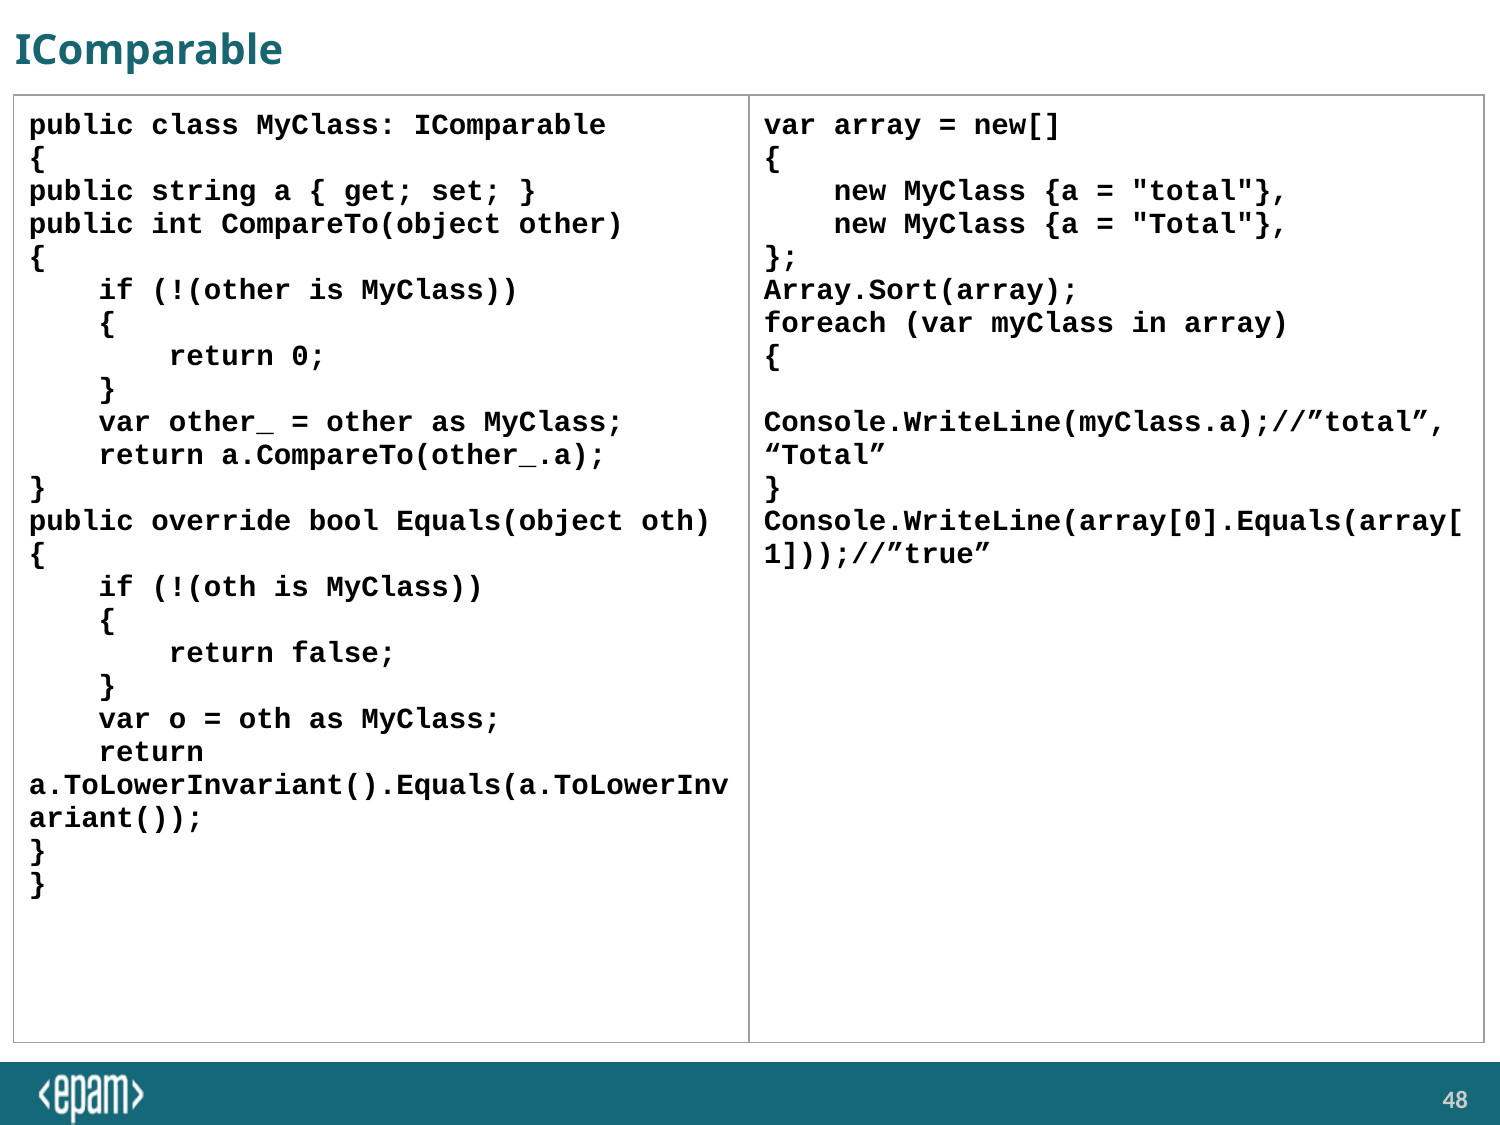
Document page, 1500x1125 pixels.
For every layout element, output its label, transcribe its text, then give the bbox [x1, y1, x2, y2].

table_header var array = new[] { new MyClass {a = "total"}, new MyClass {a = "Total"}, }; Array.Sort(array); foreach (var myClass in array) { Console.WriteLine(myClass.a);//”total”, “Total” } Console.WriteLine(array[0].Equals(array[1]));//”true” [750, 96, 1483, 1042]
picture [38, 1074, 144, 1125]
table_header public class MyClass: IComparable { public string a { get; set; } public int CompareTo(object other) { if (!(other is MyClass)) { return 0; } var other_ = other as MyClass; return a.CompareTo(other_.a); } public override bool Equals(object oth) { if (!(oth is MyClass)) { return false; } var o = oth as MyClass; return a.ToLowerInvariant().Equals(a.ToLowerInvariant()); } } [14, 96, 748, 1042]
title IComparable [0, 0, 1500, 95]
